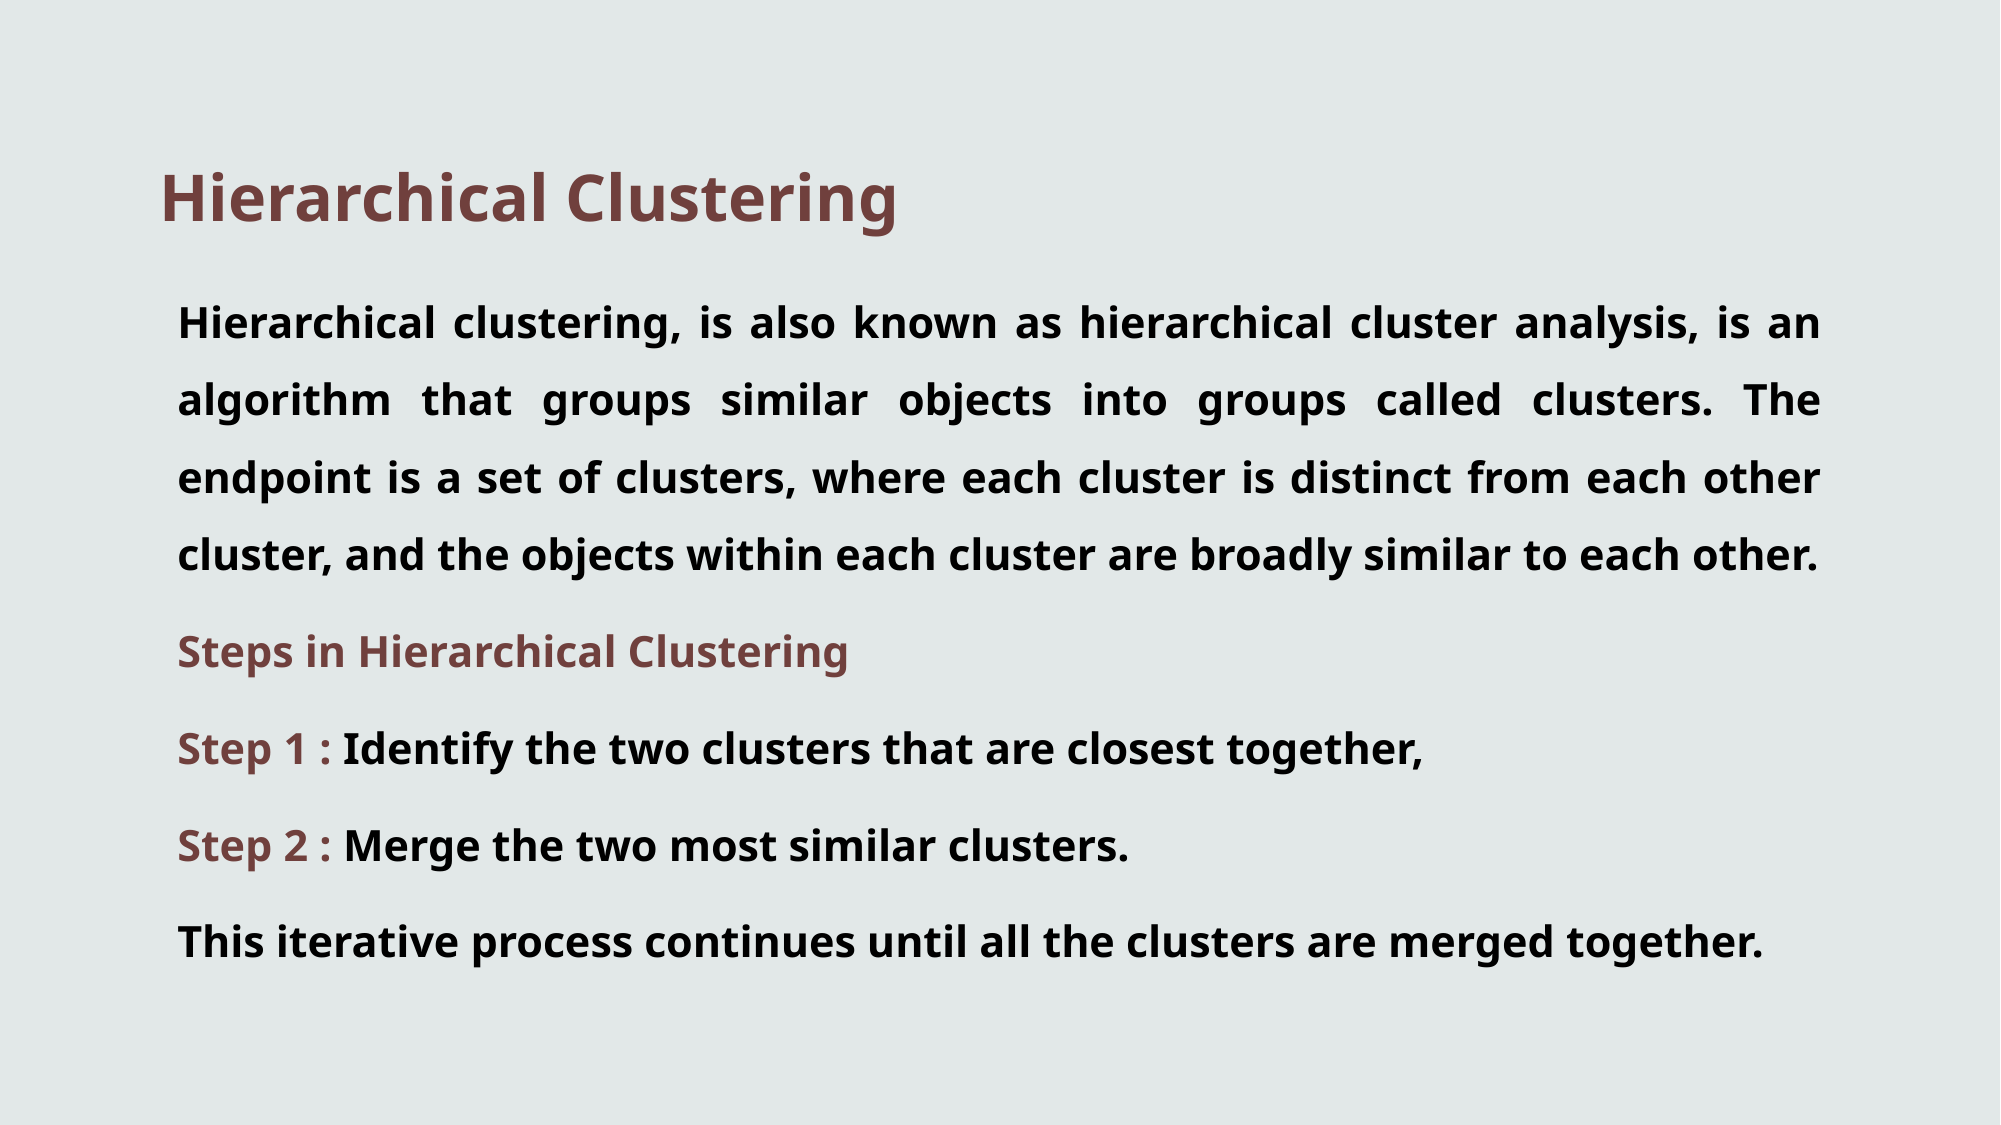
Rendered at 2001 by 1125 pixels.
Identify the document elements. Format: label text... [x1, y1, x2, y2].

list Hierarchical clustering, is also known as hierarchical cluster analysis, is an algorithm that groups similar objects into groups called clusters. The endpoint is a set of clusters, where each cluster is distinct from each other cluster, and the objects within each cluster are broadly similar to each other. Steps in Hierarchical Clustering Step 1 : Identify the two clusters that are closest together, Step 2 : Merge the two most similar clusters. This iterative process continues until all the clusters are merged together. [162, 262, 1838, 1048]
title Hierarchical Clustering [144, 58, 1821, 242]
